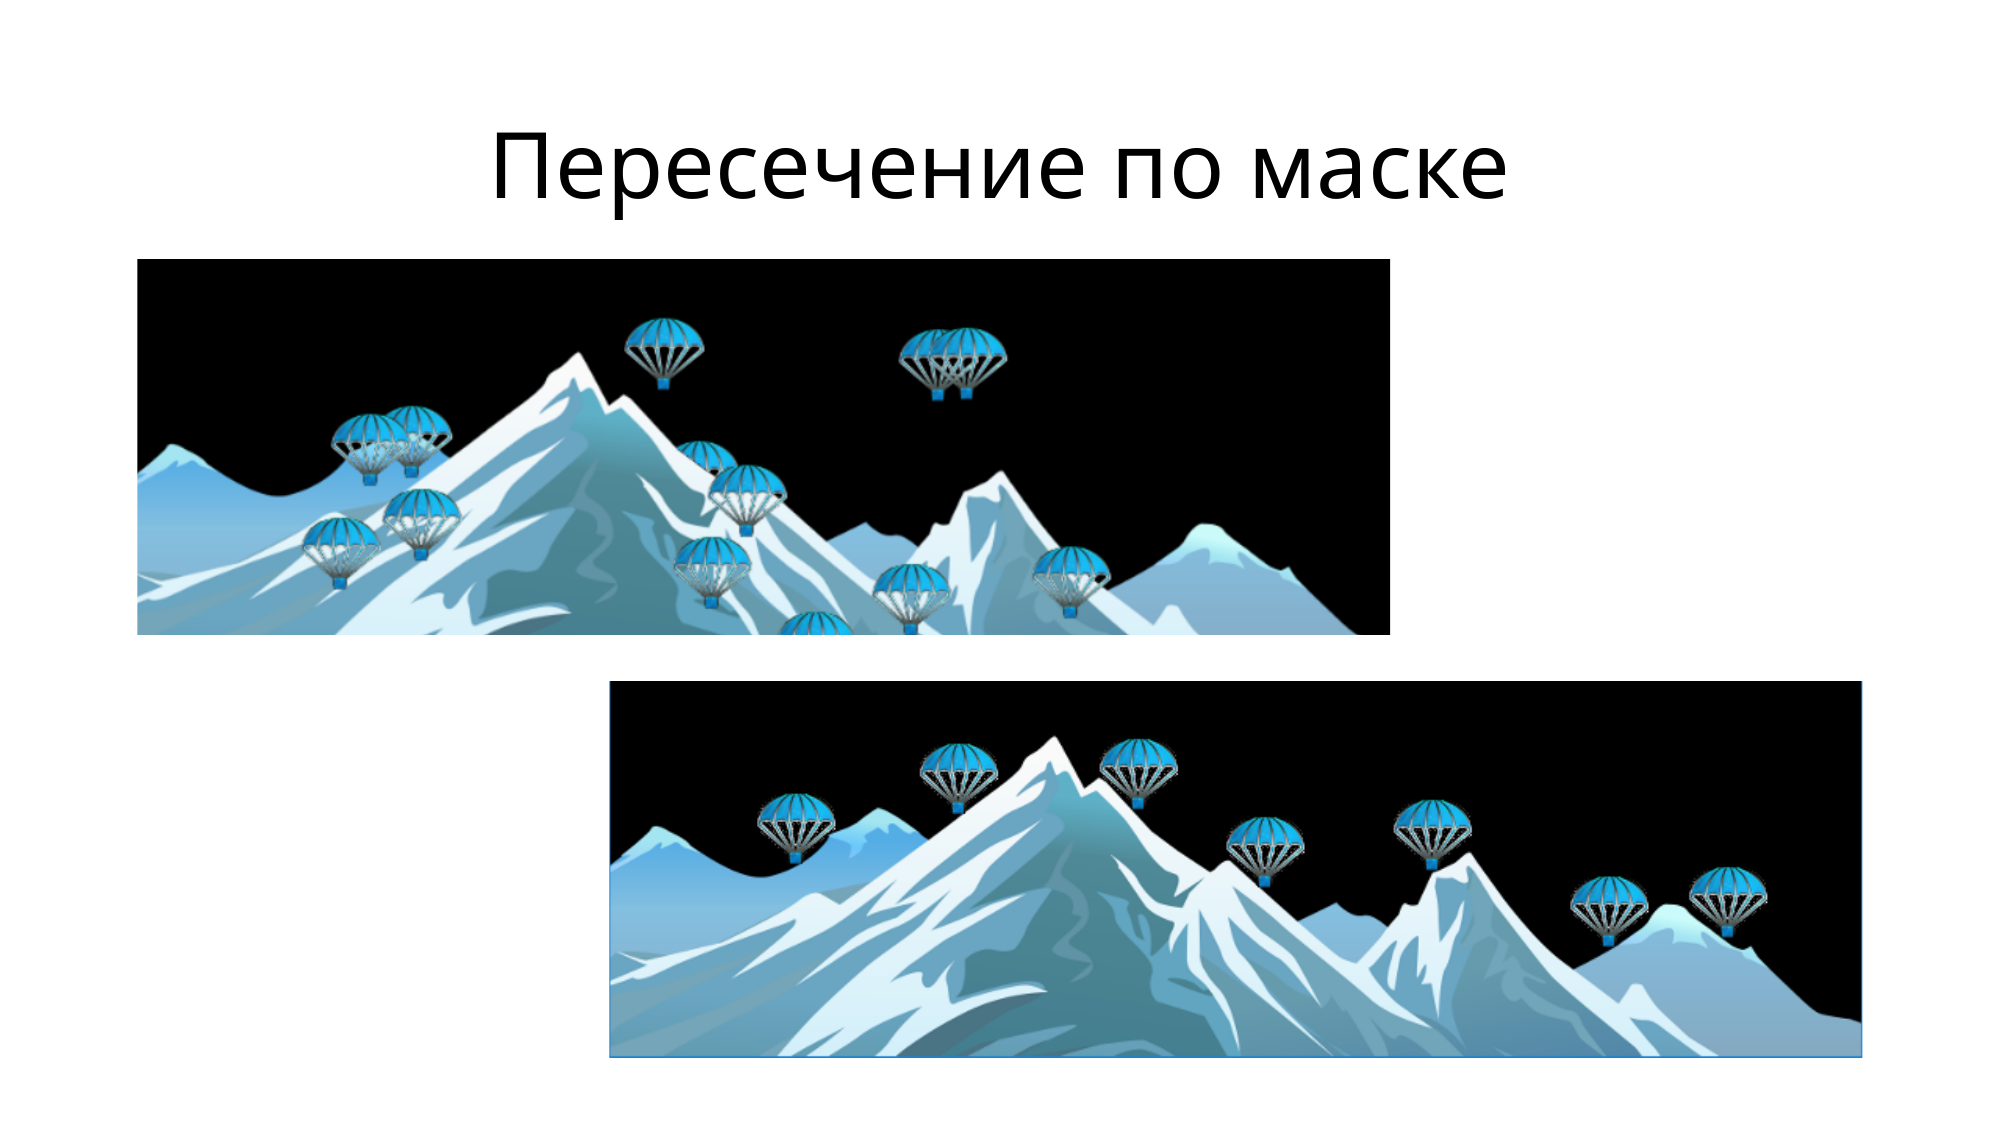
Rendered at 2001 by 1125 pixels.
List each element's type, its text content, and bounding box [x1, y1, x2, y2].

picture [137, 259, 1391, 635]
title Пересечение по маске [137, 59, 1863, 278]
picture [609, 681, 1863, 1058]
